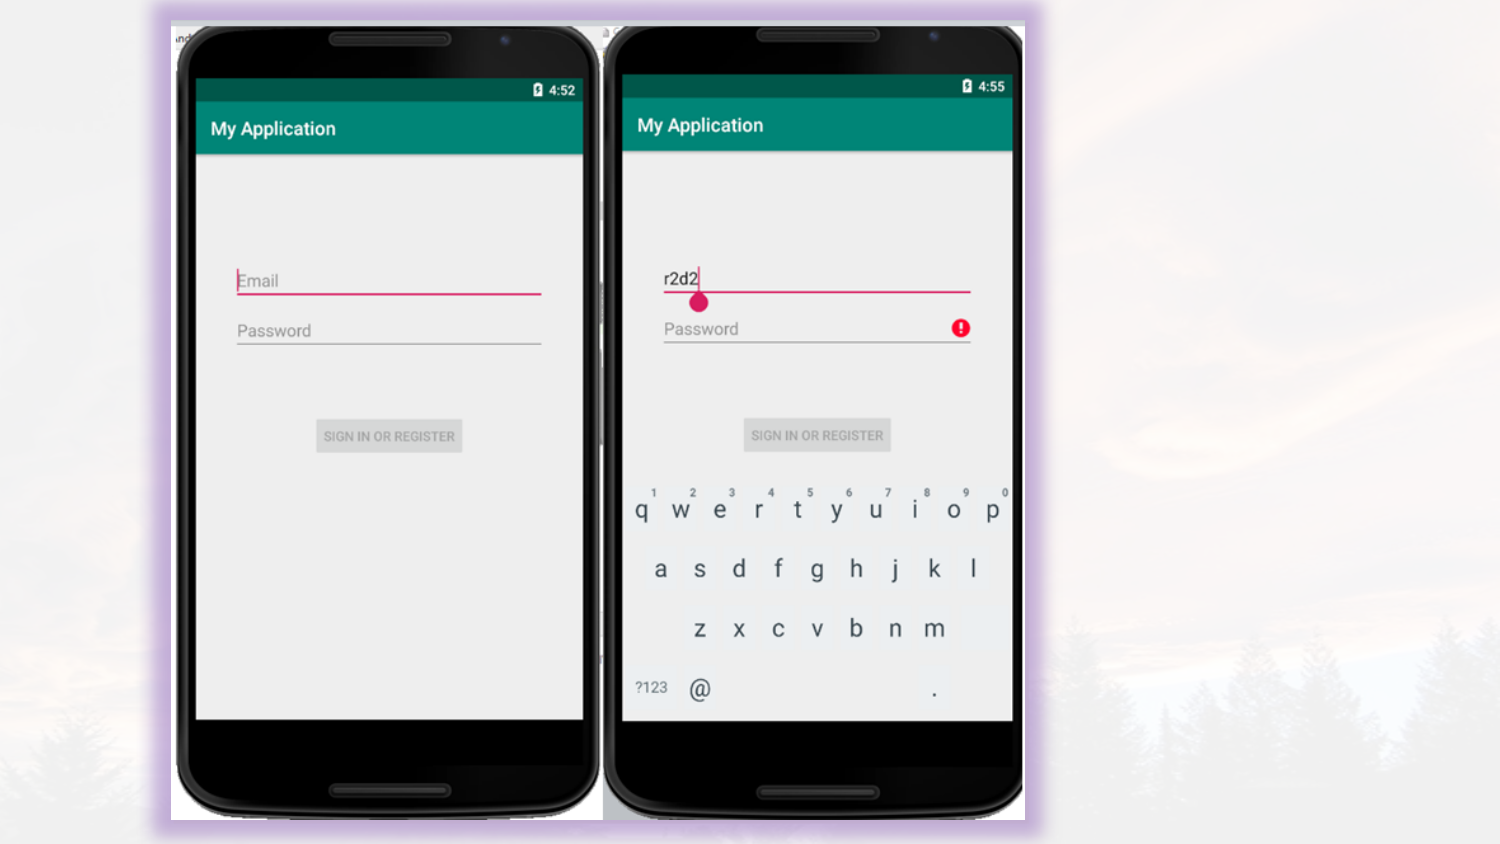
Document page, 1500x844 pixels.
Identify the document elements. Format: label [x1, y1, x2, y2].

picture [170, 19, 1025, 821]
